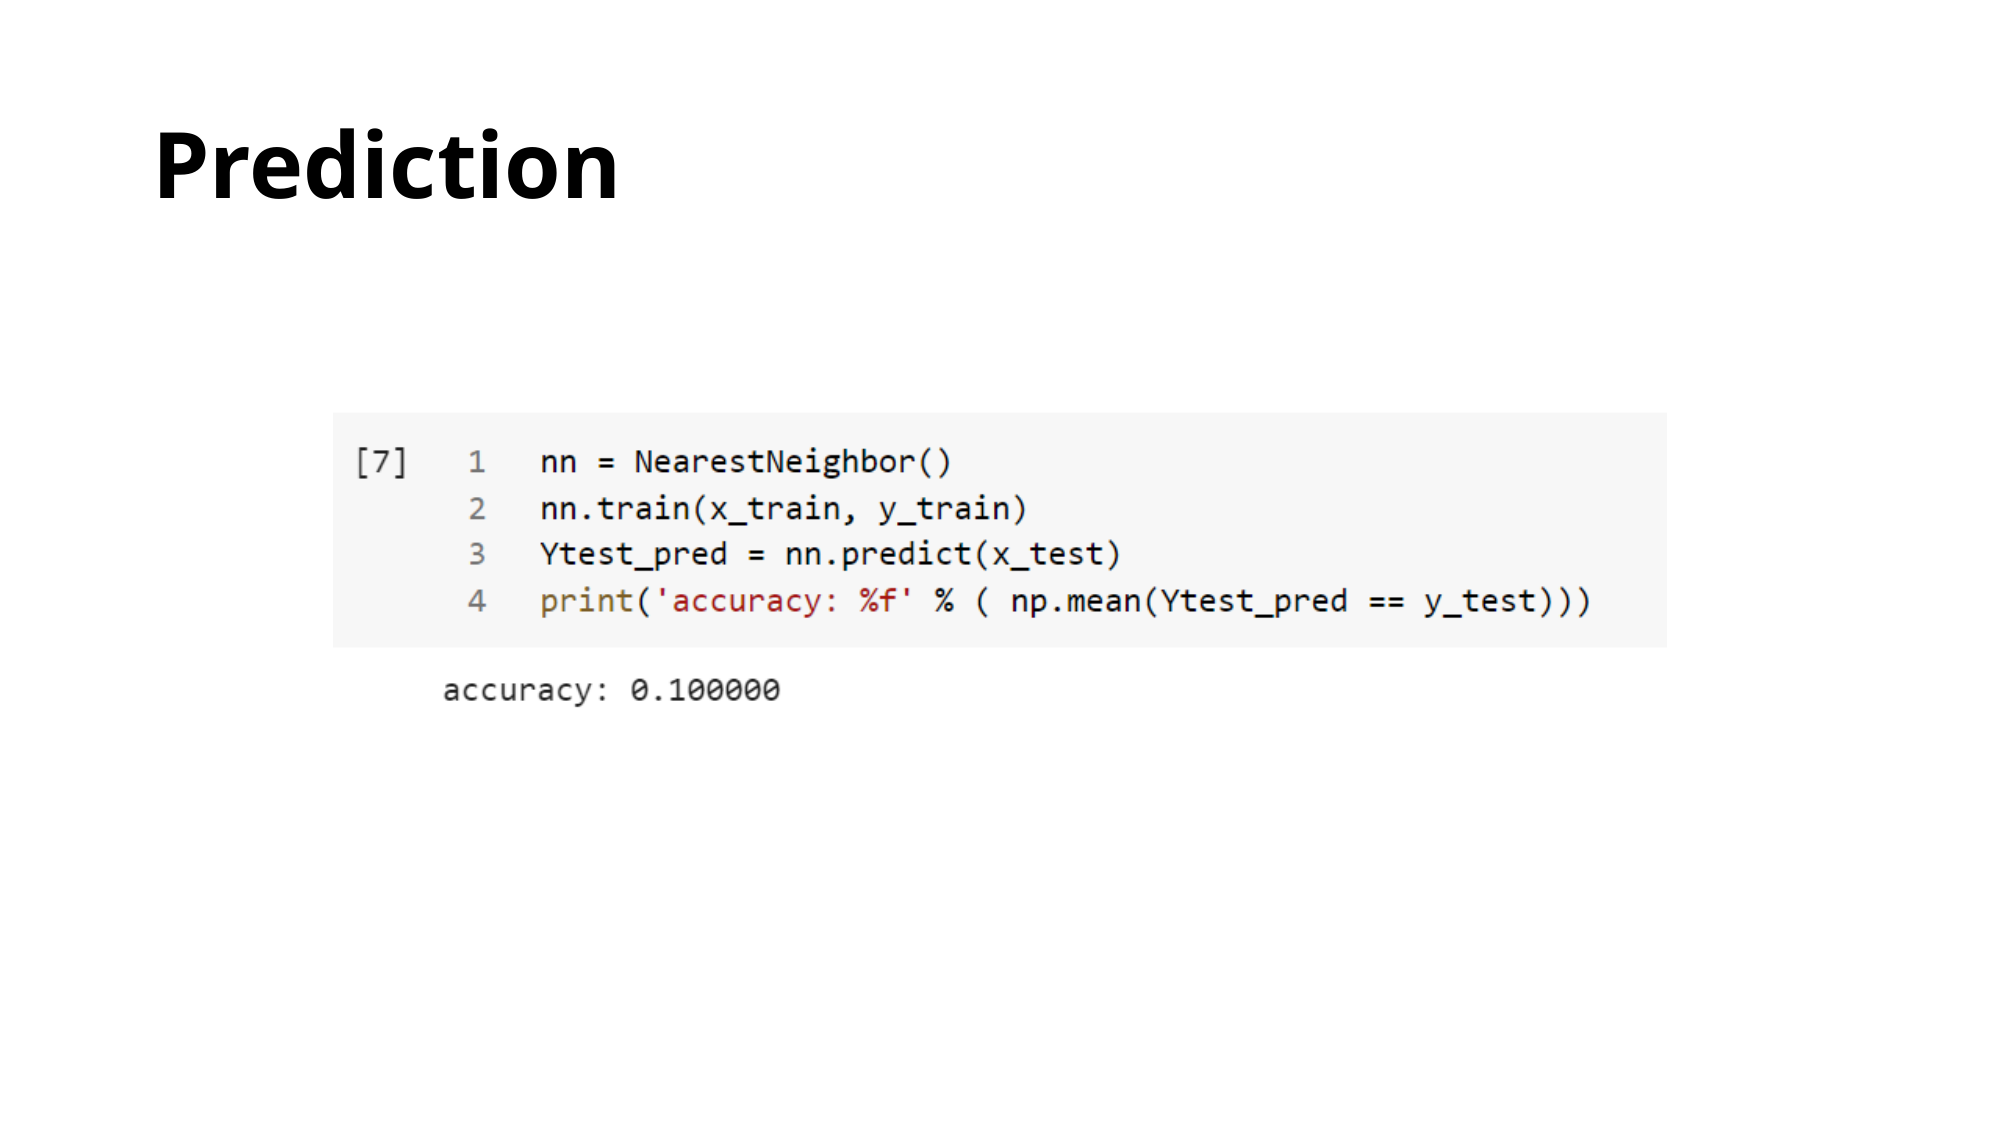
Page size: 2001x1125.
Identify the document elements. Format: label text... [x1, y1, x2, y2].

picture [333, 410, 1667, 715]
title Prediction [137, 59, 1863, 278]
